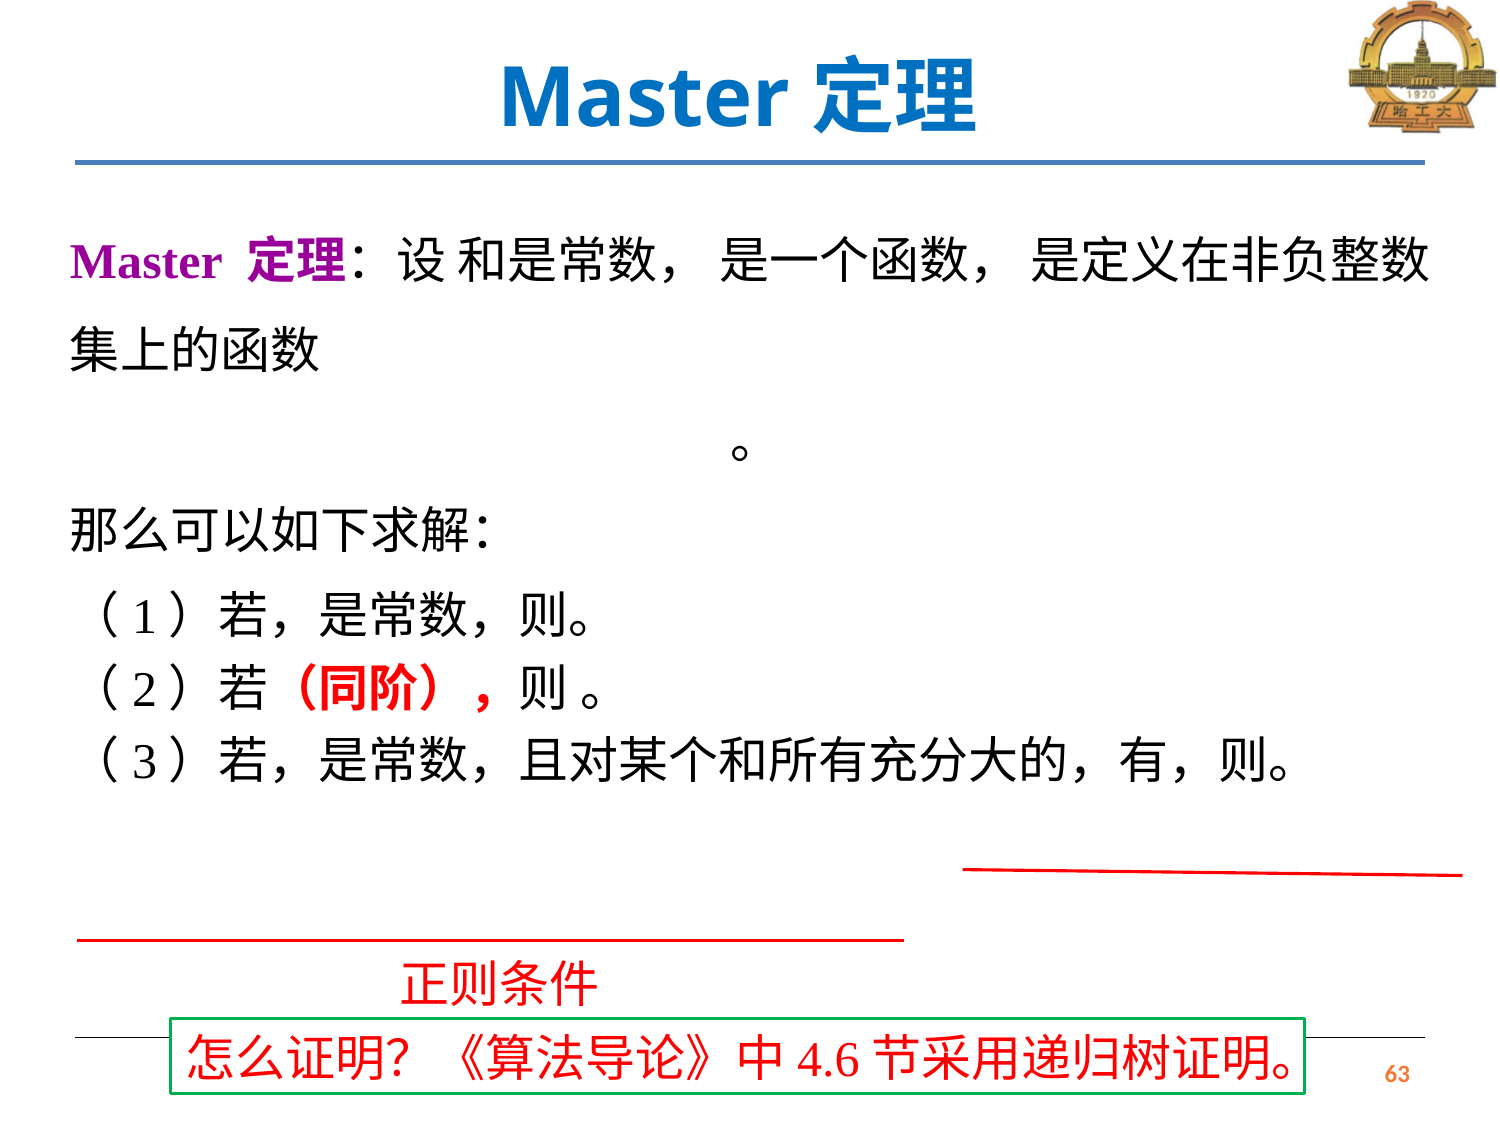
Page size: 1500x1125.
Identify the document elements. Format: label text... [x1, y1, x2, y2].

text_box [962, 869, 1463, 876]
text_box 正则条件 [385, 949, 615, 1018]
picture [1340, 0, 1500, 138]
slide_number 63 [1074, 1042, 1425, 1103]
title Master定理 [62, 7, 1413, 178]
text_box 怎么证明？《算法导论》中4.6节采用递归树证明。 [170, 1018, 1305, 1094]
